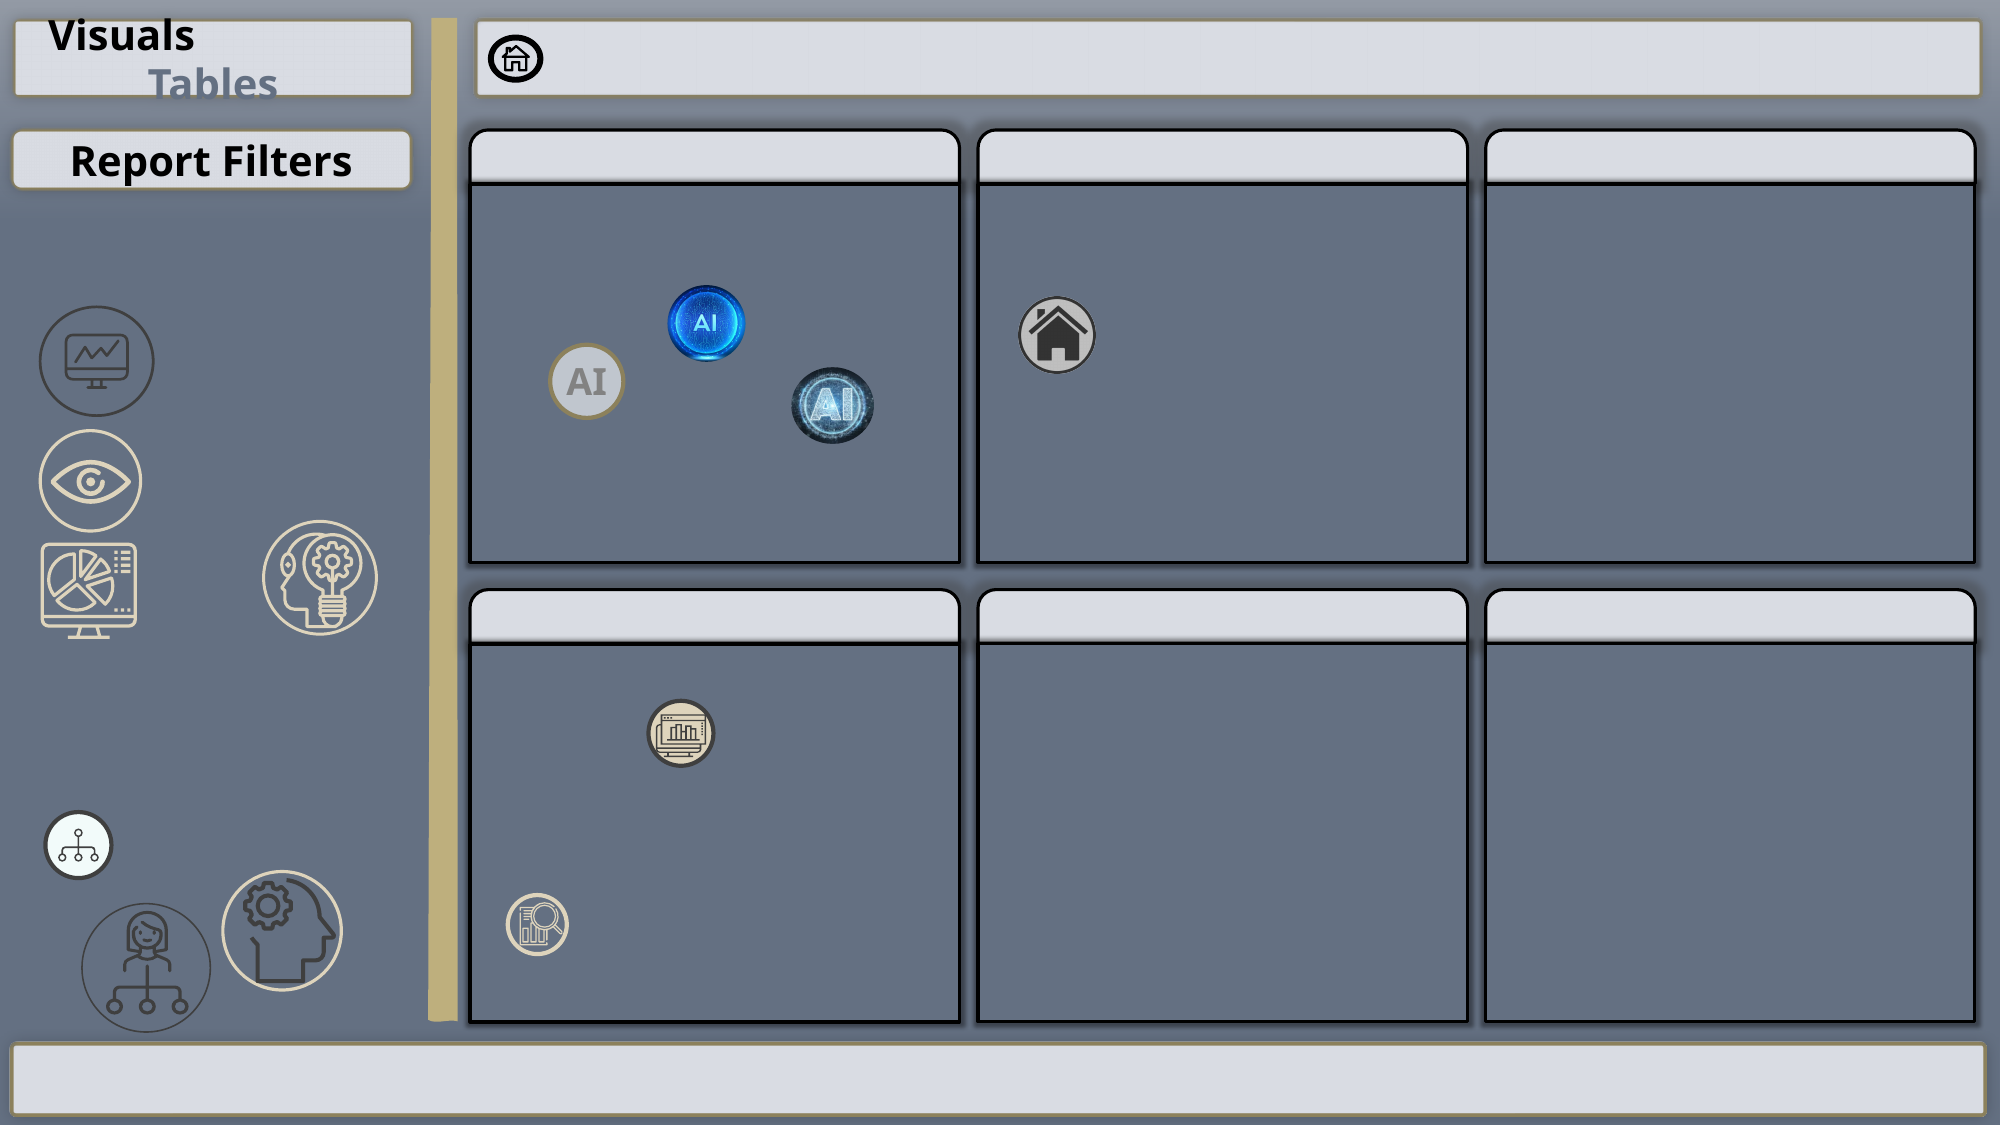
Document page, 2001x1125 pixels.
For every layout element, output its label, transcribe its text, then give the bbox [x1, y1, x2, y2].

text_box [1483, 642, 1977, 1024]
text_box [975, 127, 1470, 175]
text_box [261, 519, 381, 639]
picture [1017, 295, 1096, 374]
text_box [476, 20, 1983, 98]
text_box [489, 36, 542, 82]
text_box [467, 127, 962, 175]
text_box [545, 344, 629, 419]
picture [790, 366, 875, 445]
text_box [10, 1042, 1987, 1117]
text_box [467, 587, 962, 635]
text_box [647, 700, 714, 767]
text_box [40, 542, 137, 639]
text_box [0, 0, 2000, 222]
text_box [39, 430, 142, 532]
text_box [976, 642, 1470, 1024]
text_box [468, 182, 962, 564]
text_box Report Filters [12, 130, 411, 189]
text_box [80, 902, 212, 1034]
text_box [1483, 587, 1978, 635]
text_box [1483, 127, 1978, 175]
text_box [468, 642, 962, 1024]
text_box [976, 182, 1470, 564]
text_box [507, 894, 568, 955]
text_box [975, 587, 1470, 635]
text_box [220, 869, 346, 995]
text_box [38, 304, 156, 418]
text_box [44, 811, 112, 879]
text_box [426, 15, 460, 1024]
picture [666, 284, 747, 363]
text_box [1483, 182, 1977, 564]
text_box Visuals Tables [14, 20, 412, 96]
